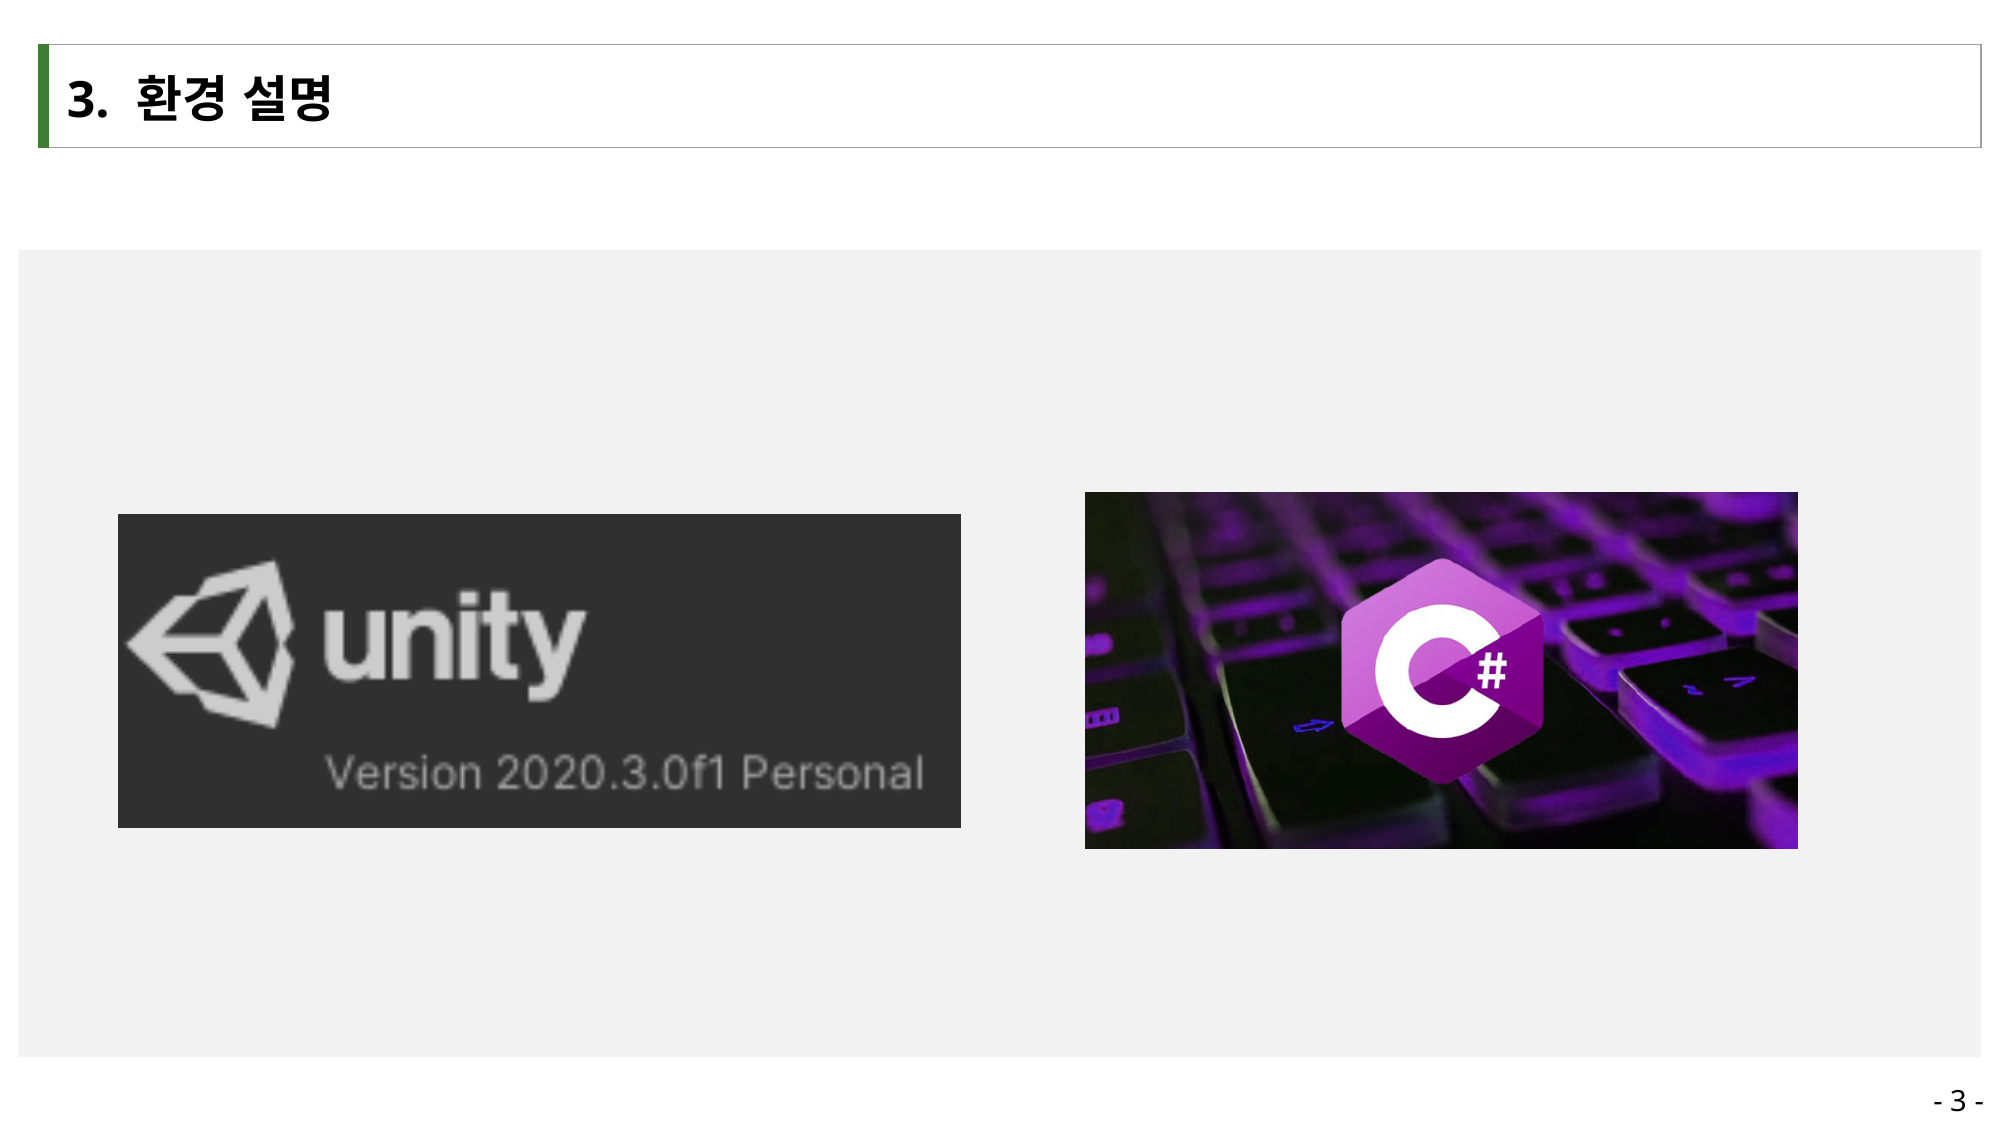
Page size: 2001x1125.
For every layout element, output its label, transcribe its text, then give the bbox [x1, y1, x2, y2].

table_header 3. 환경 설명 [49, 45, 1980, 147]
picture [1085, 492, 1799, 850]
text_box - 3 - [1918, 1074, 2000, 1125]
picture [118, 514, 961, 829]
